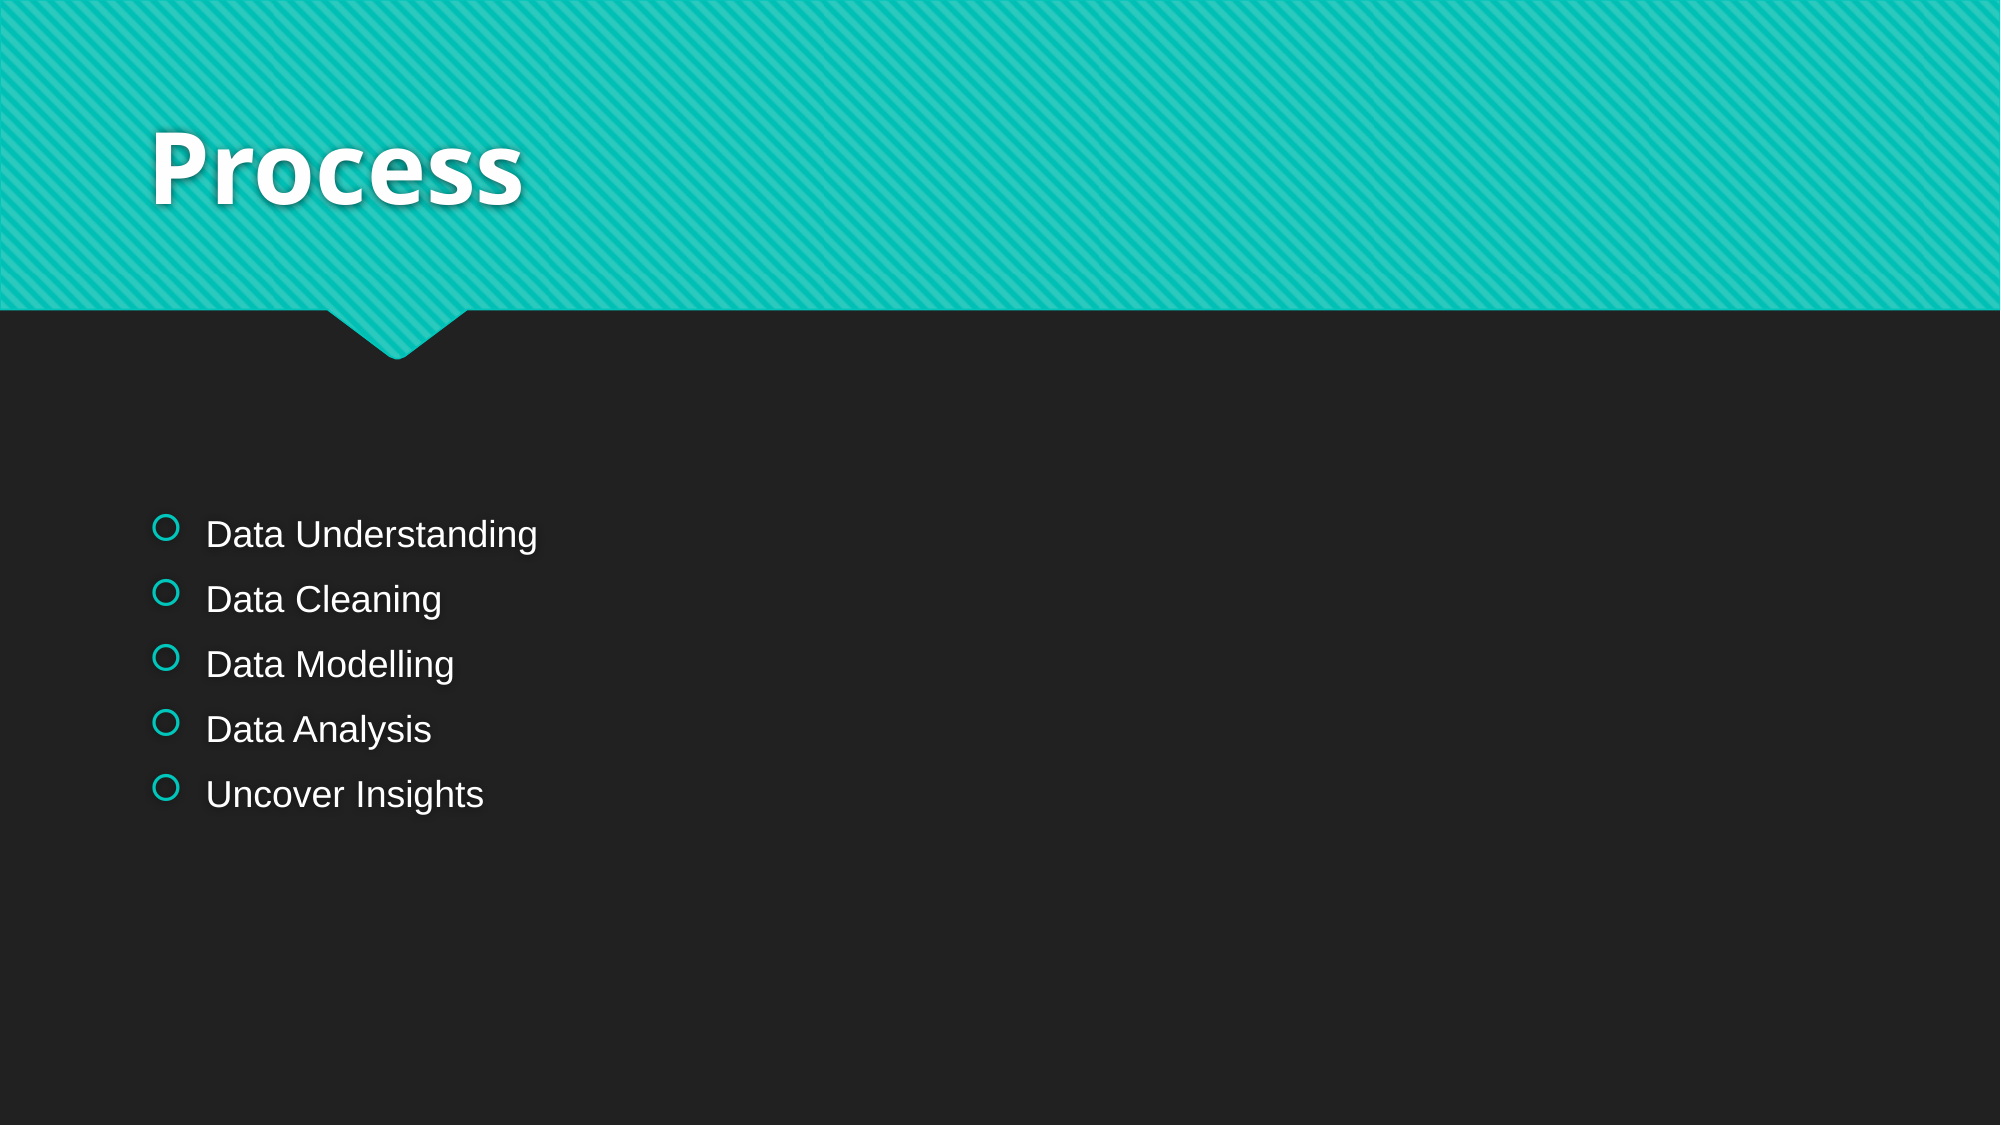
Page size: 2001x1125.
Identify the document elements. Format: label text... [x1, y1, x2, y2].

list Data Understanding Data Cleaning Data Modelling Data Analysis Uncover Insights [134, 364, 1866, 962]
title Process [132, 73, 1868, 233]
